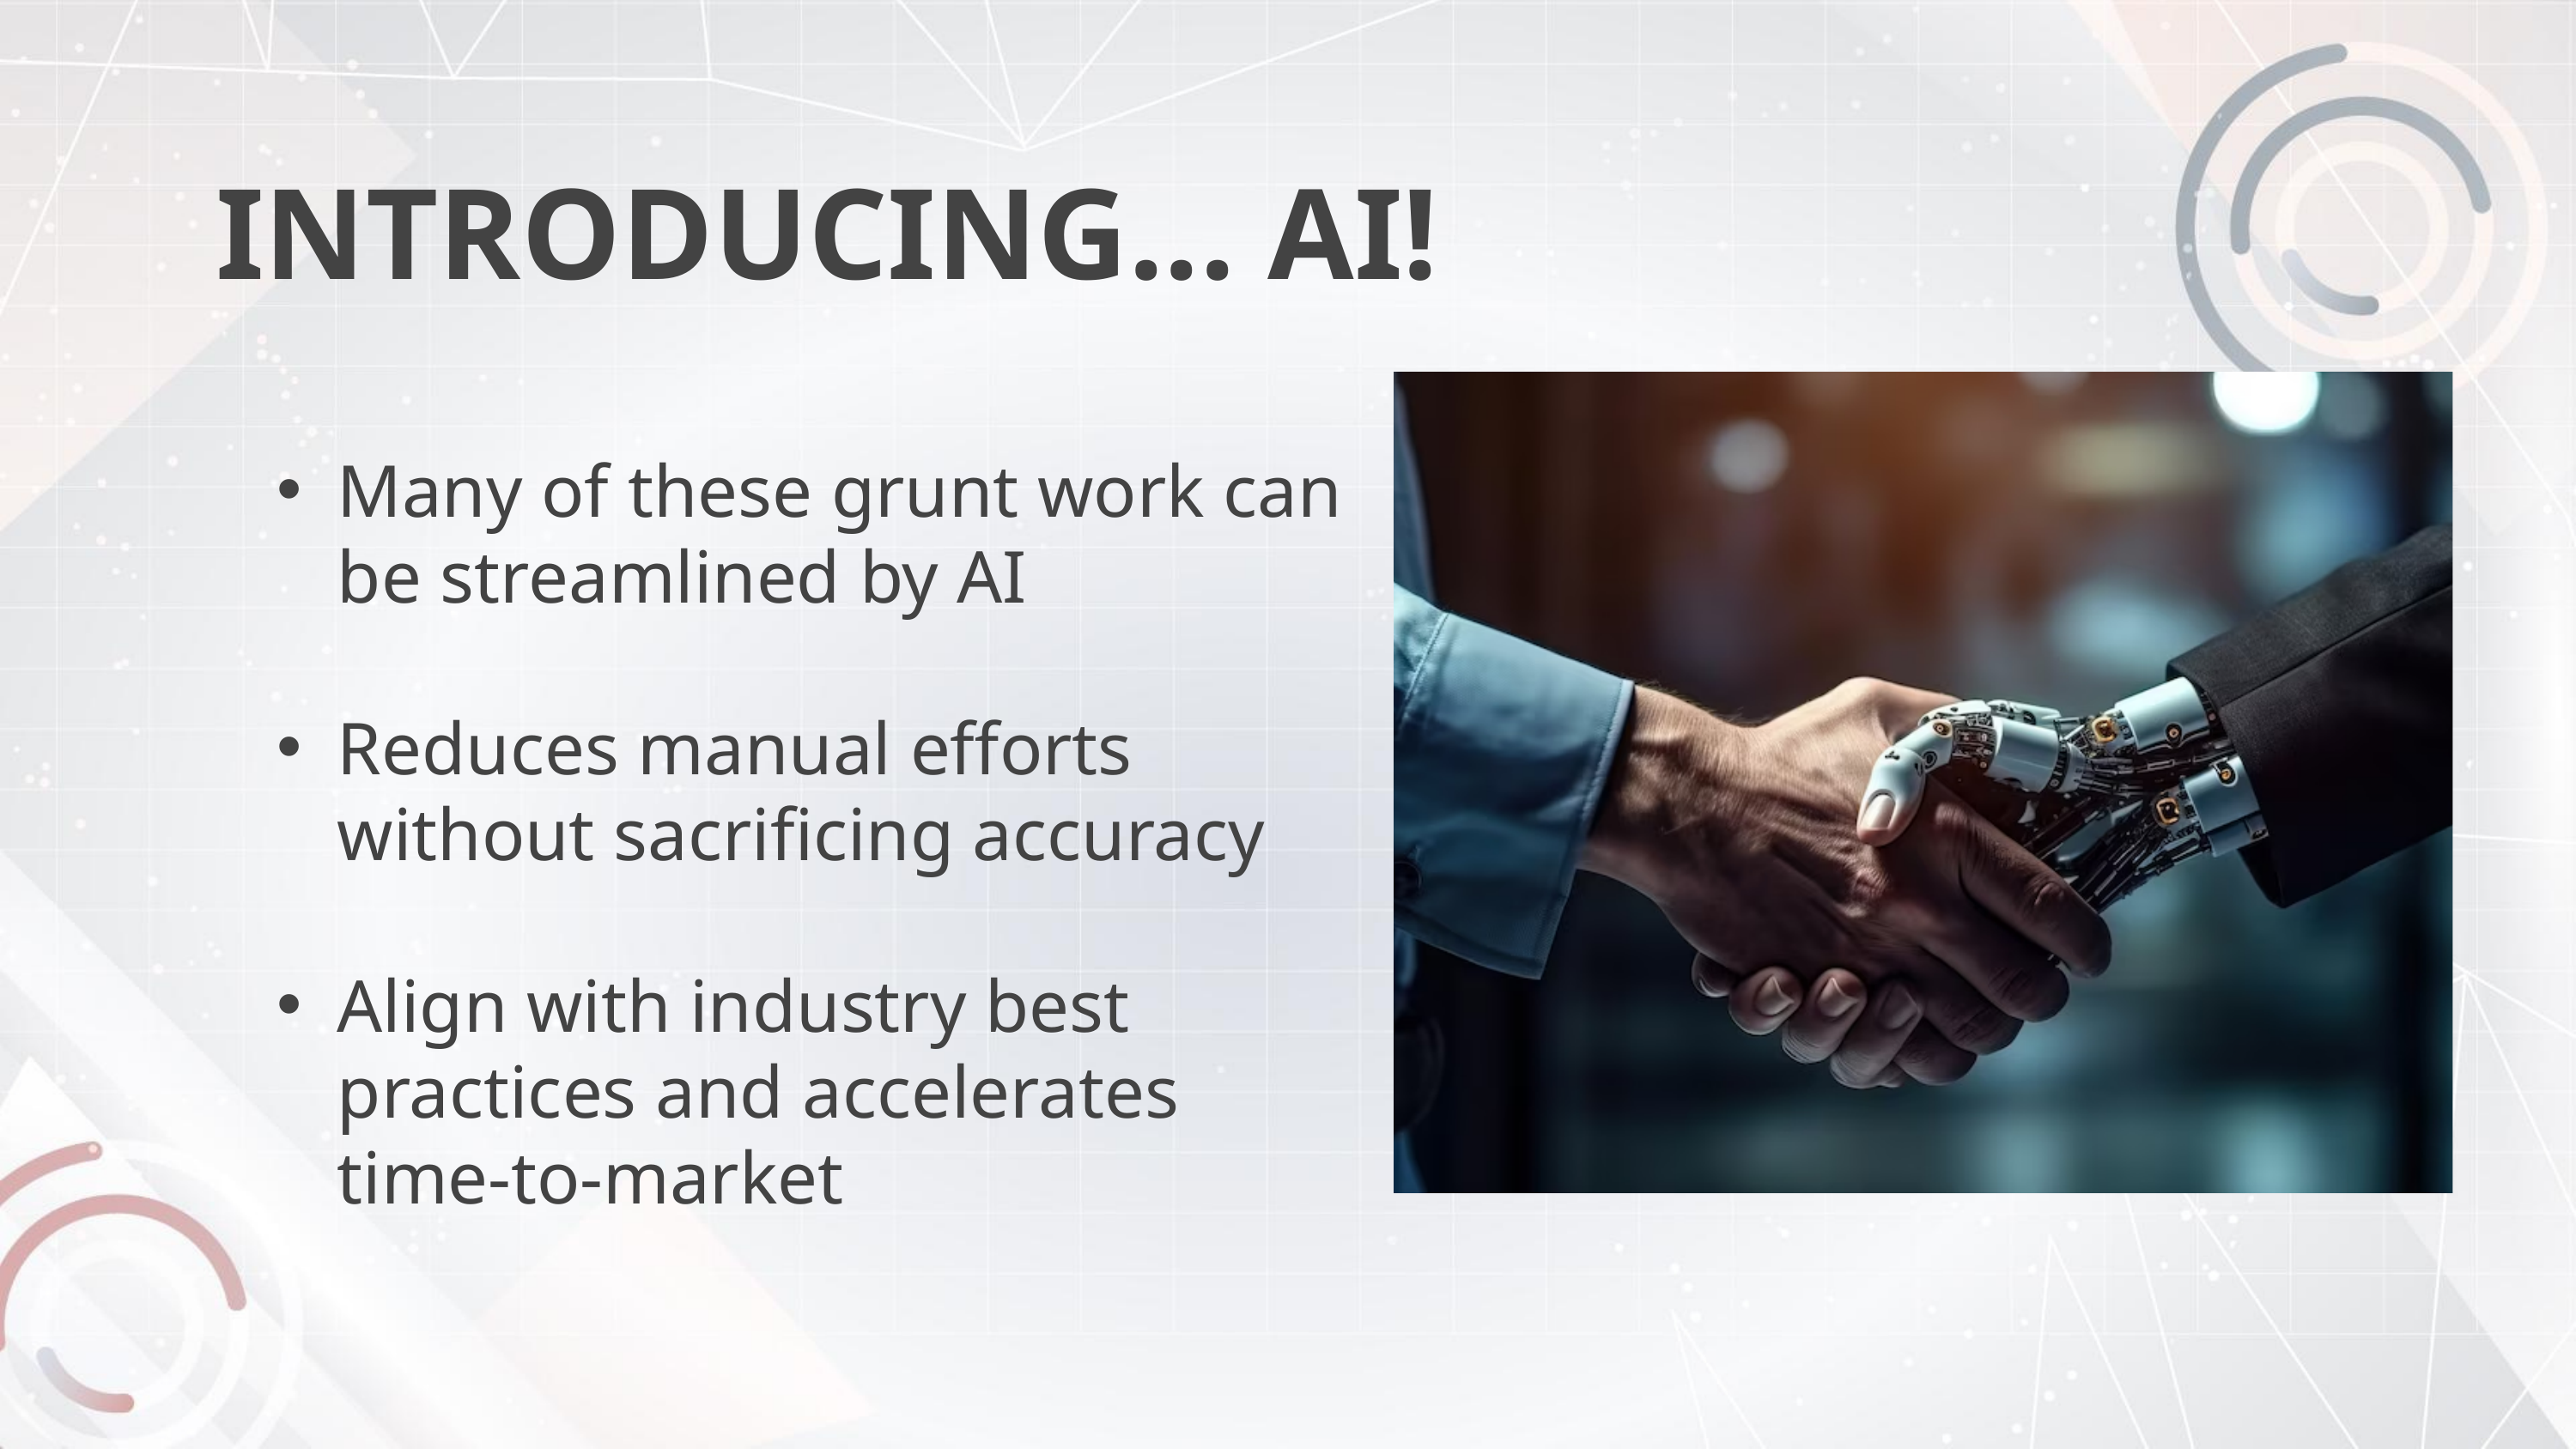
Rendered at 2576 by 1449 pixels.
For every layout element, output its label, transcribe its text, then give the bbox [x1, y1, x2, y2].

text_box [1393, 372, 2453, 1193]
text_box [0, 0, 2576, 1449]
text_box Many of these grunt work can be streamlined by AI Reduces manual efforts without sacrificing accuracy Align with industry best practices and accelerates time-to-market [216, 446, 1345, 1218]
text_box INTRODUCING... AI! [216, 154, 2360, 305]
